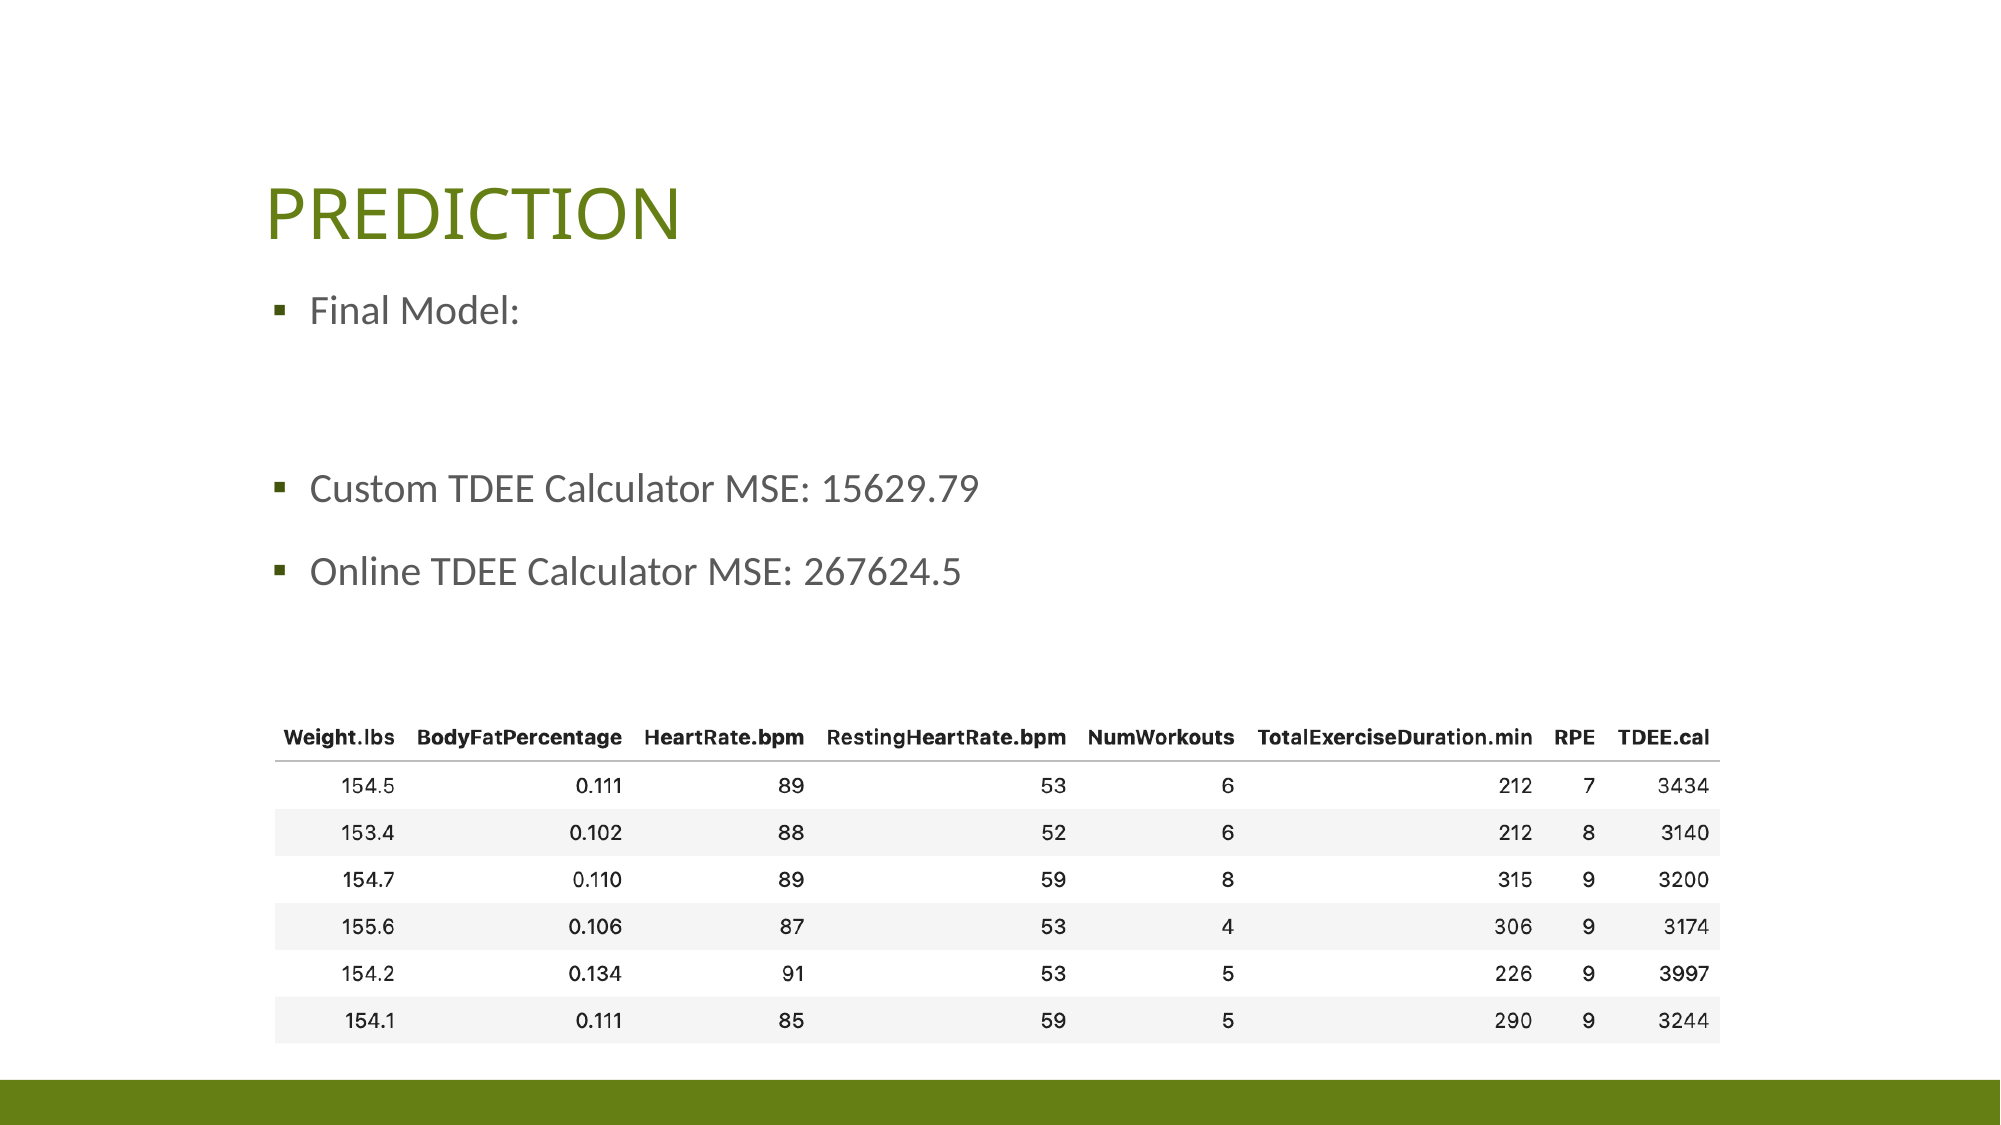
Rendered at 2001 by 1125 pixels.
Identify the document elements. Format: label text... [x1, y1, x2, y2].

title prediction [249, 75, 1750, 263]
picture [275, 718, 1725, 1050]
